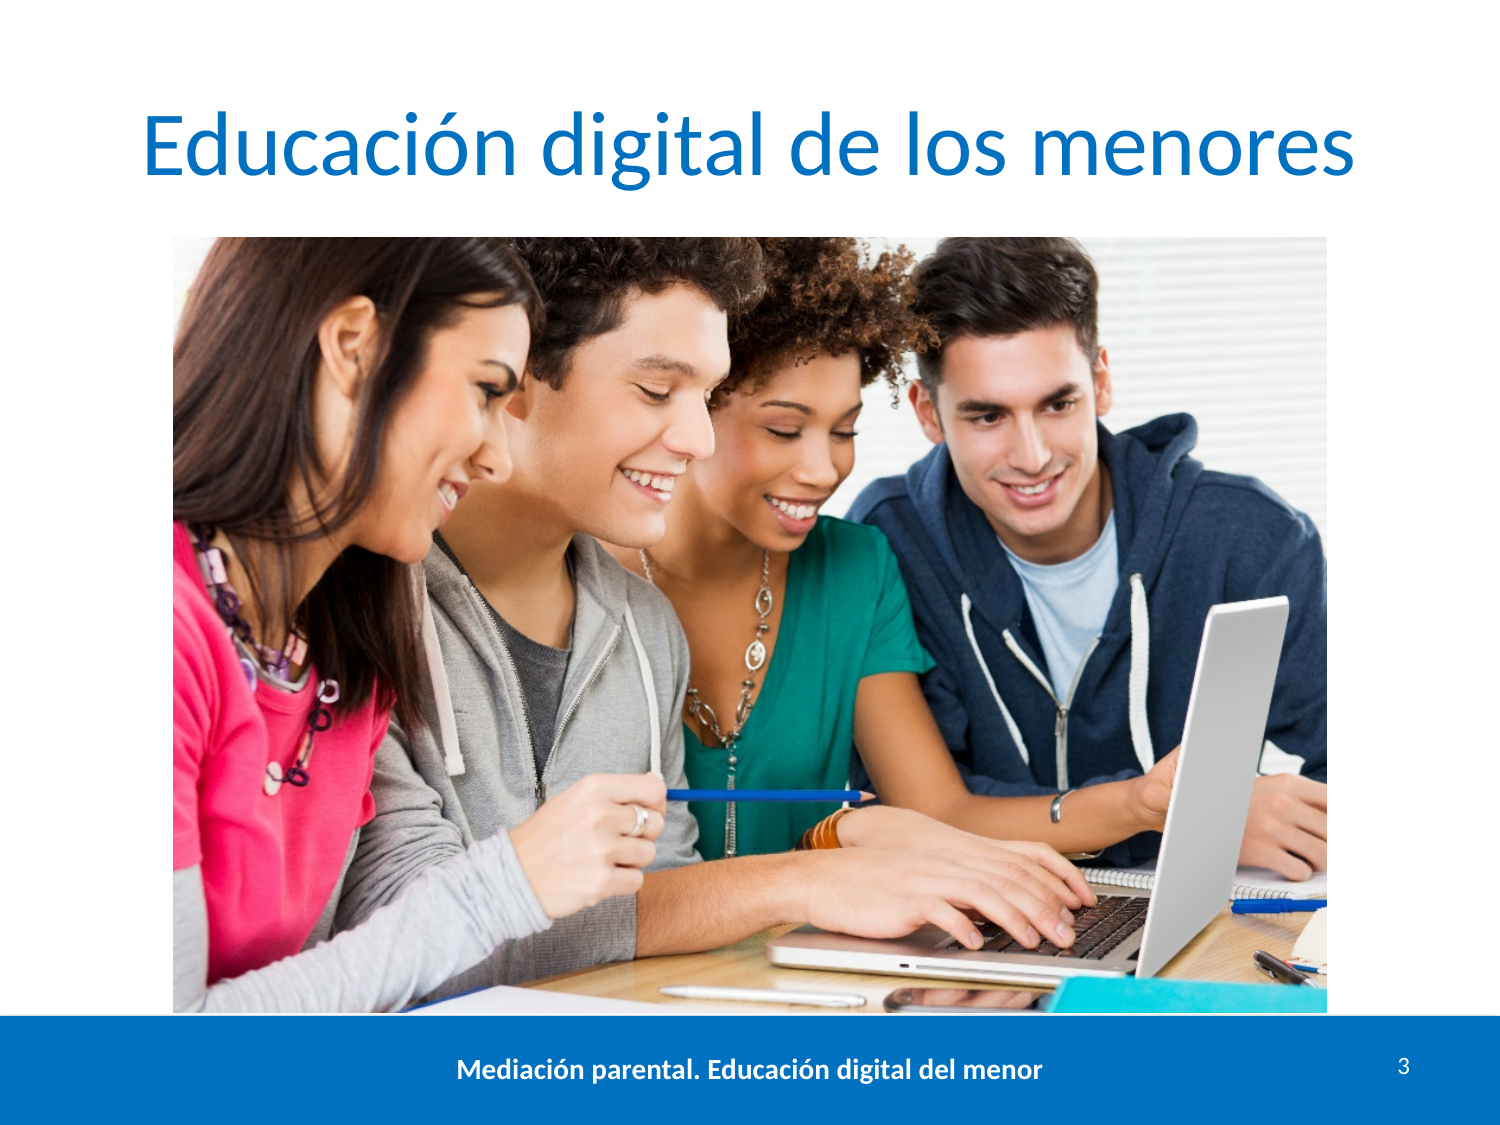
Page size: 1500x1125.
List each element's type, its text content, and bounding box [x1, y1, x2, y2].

slide_number 3 [1305, 1042, 1425, 1103]
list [173, 237, 1327, 1014]
footer Mediación parental. Educación digital del menor [253, 1042, 1247, 1103]
title Educación digital de los menores [75, 45, 1425, 233]
